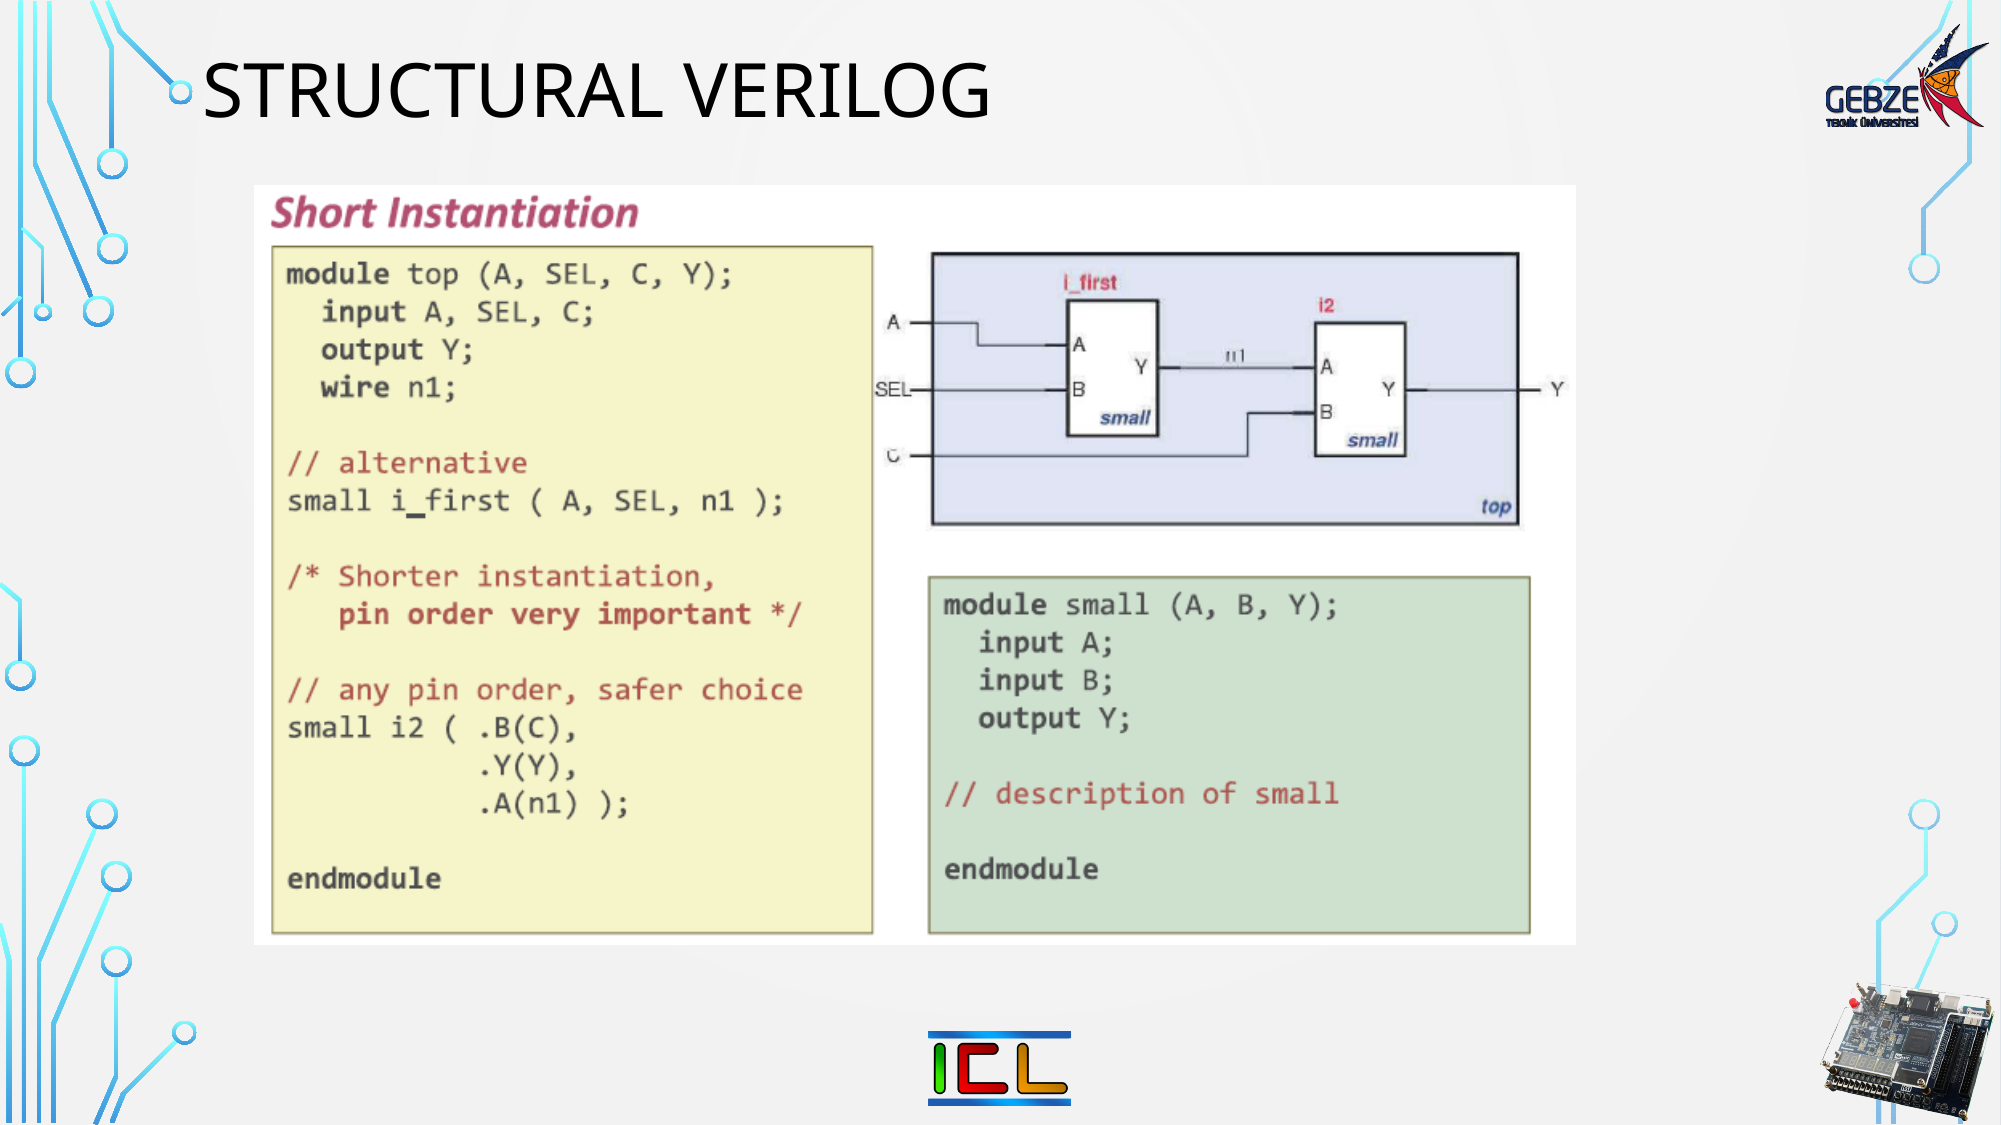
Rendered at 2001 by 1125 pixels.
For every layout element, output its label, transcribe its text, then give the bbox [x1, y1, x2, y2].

picture [1815, 974, 2000, 1125]
title Structural verilog [187, 24, 1804, 161]
picture [254, 184, 1576, 946]
picture [925, 1029, 1074, 1108]
picture [1826, 24, 1989, 127]
